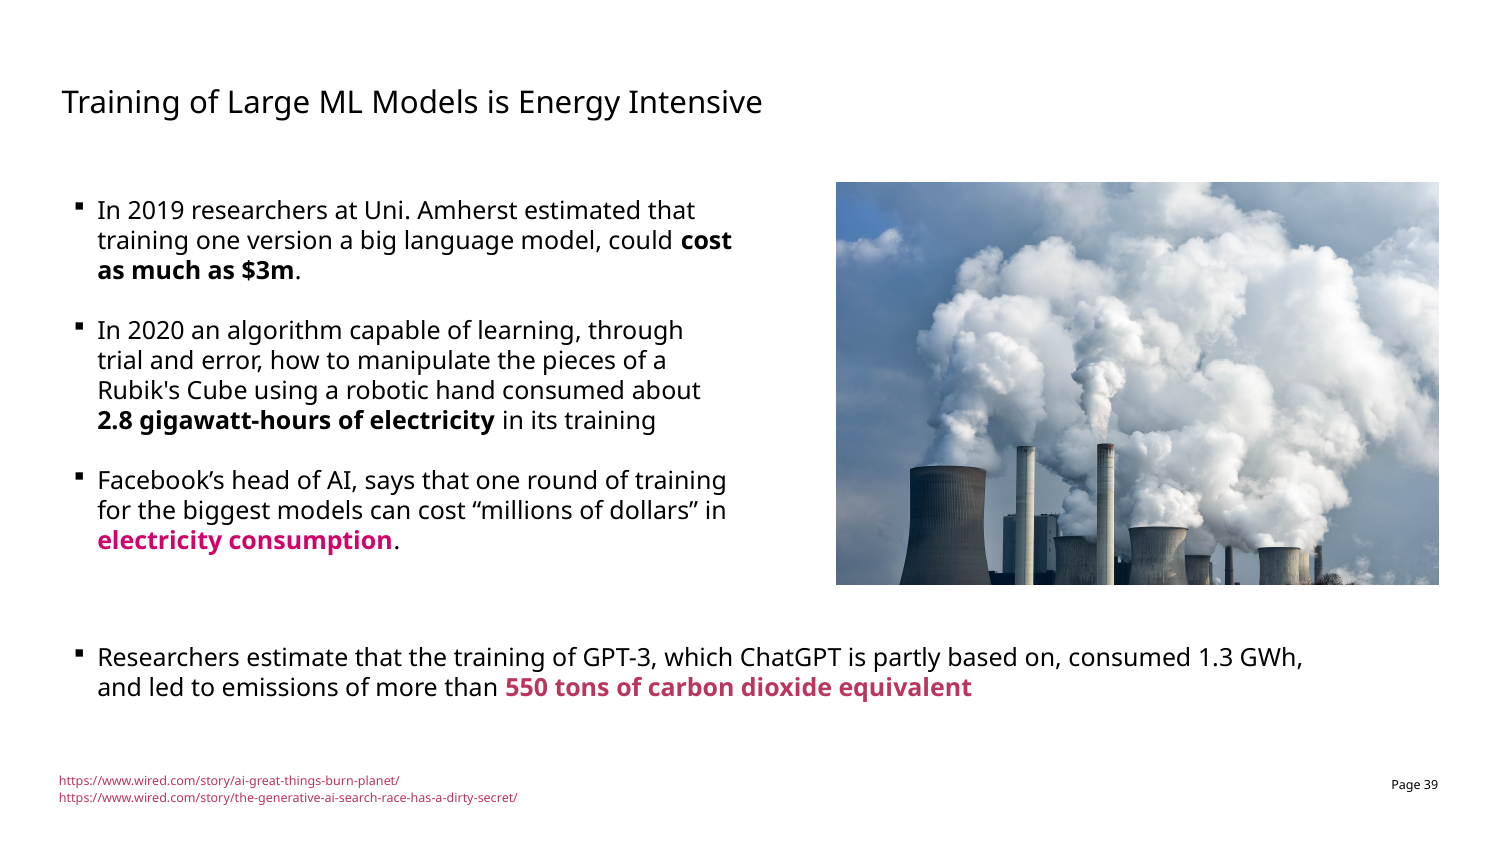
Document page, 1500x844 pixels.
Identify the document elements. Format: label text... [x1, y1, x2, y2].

text_box https://www.wired.com/story/ai-great-things-burn-planet/ https://www.wired.com/story/the-generative-ai-search-race-has-a-dirty-secret/ [58, 743, 863, 807]
text_box In 2019 researchers at Uni. Amherst estimated that training one version a big language model, could cost as much as $3m. In 2020 an algorithm capable of learning, through trial and error, how to manipulate the pieces of a Rubik's Cube using a robotic hand consumed about 2.8 gigawatt-hours of electricity in its training Facebook’s head of AI, says that one round of training for the biggest models can cost “millions of dollars” in electricity consumption. [58, 187, 750, 562]
title Training of Large ML Models is Energy Intensive [61, 83, 1439, 121]
text_box Researchers estimate that the training of GPT-3, which ChatGPT is partly based on, consumed 1.3 GWh, and led to emissions of more than 550 tons of carbon dioxide equivalent [58, 634, 1335, 710]
picture [836, 182, 1439, 585]
footer Page 39 [1250, 780, 1439, 792]
